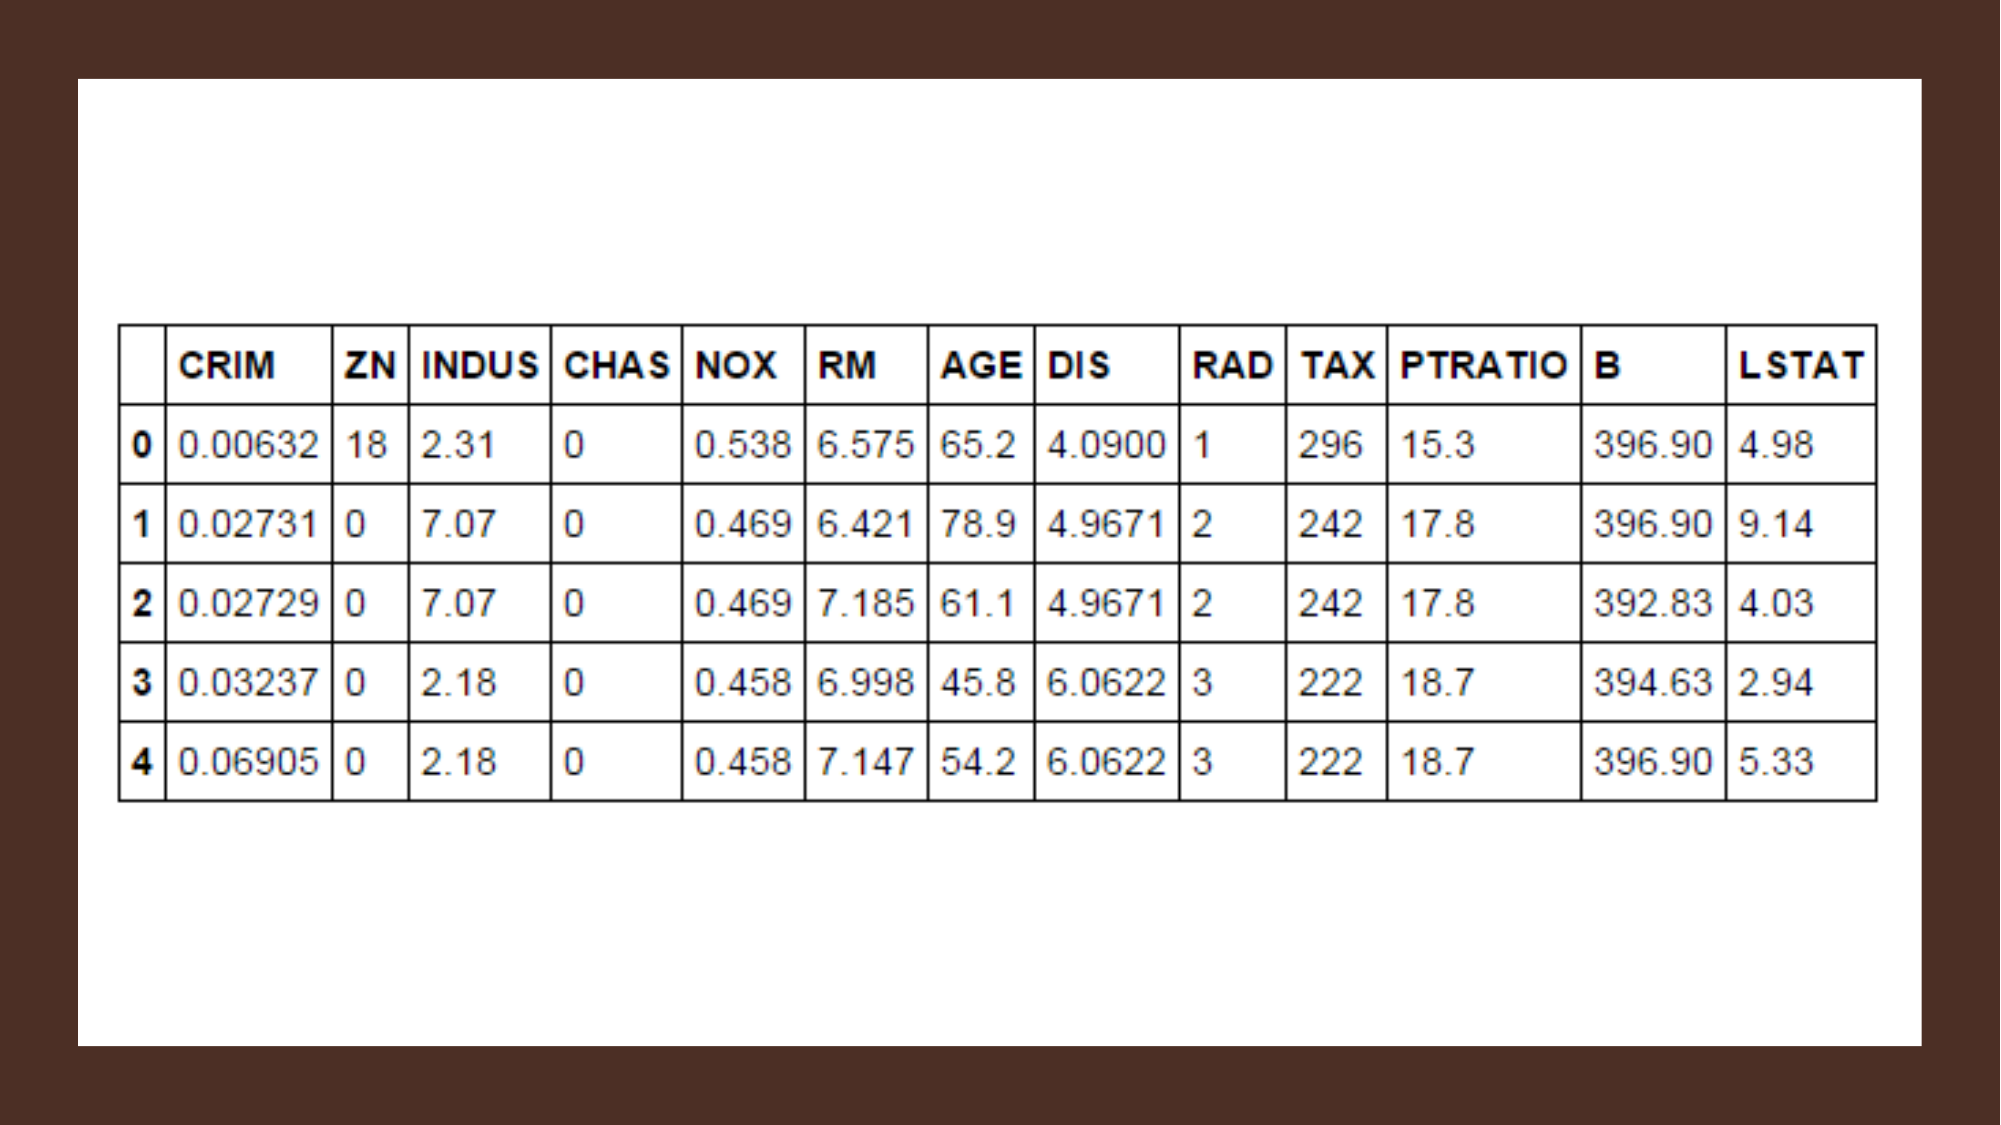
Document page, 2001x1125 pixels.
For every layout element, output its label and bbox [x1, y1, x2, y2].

text_box [77, 78, 1923, 1047]
picture [105, 311, 1895, 814]
text_box [0, 0, 2000, 1125]
